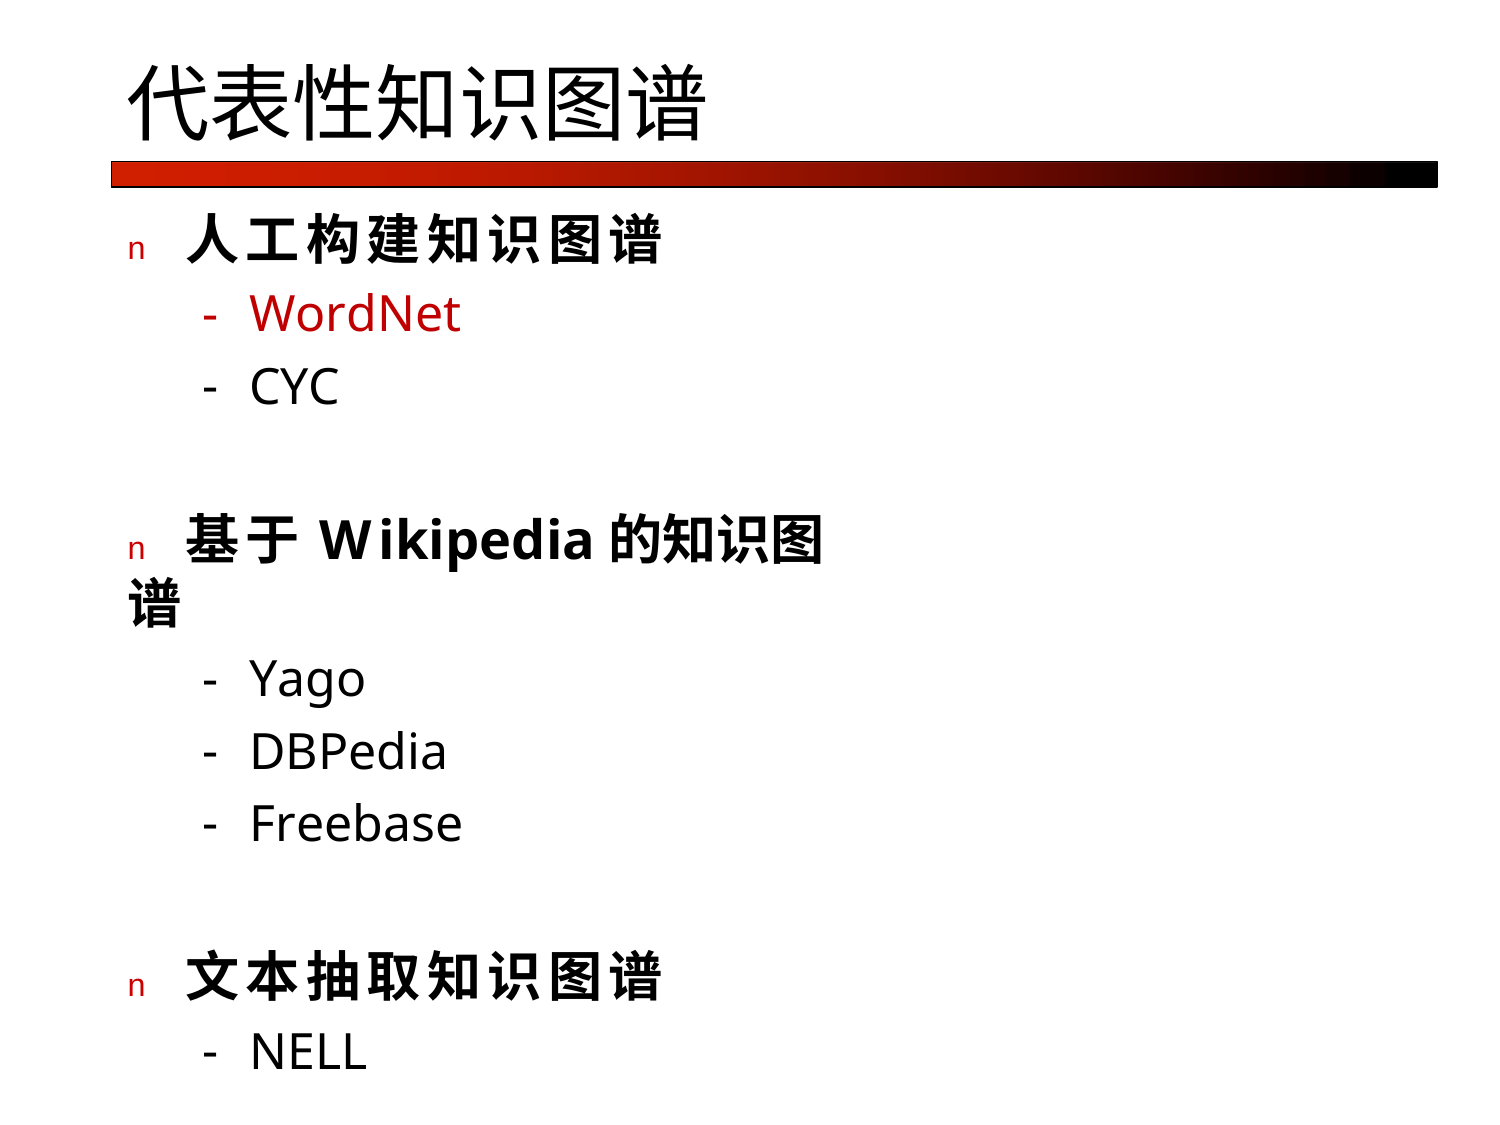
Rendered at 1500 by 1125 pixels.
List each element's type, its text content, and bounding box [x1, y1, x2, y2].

text_box [111, 161, 1437, 188]
title 代表性知识图谱 [124, 51, 1376, 154]
text_box n 人工构建知识图谱 WordNet CYC n 基于Wikipedia的知识图谱 Yago DBPedia Freebase n 文本抽取知识图谱 NELL [125, 204, 839, 1017]
